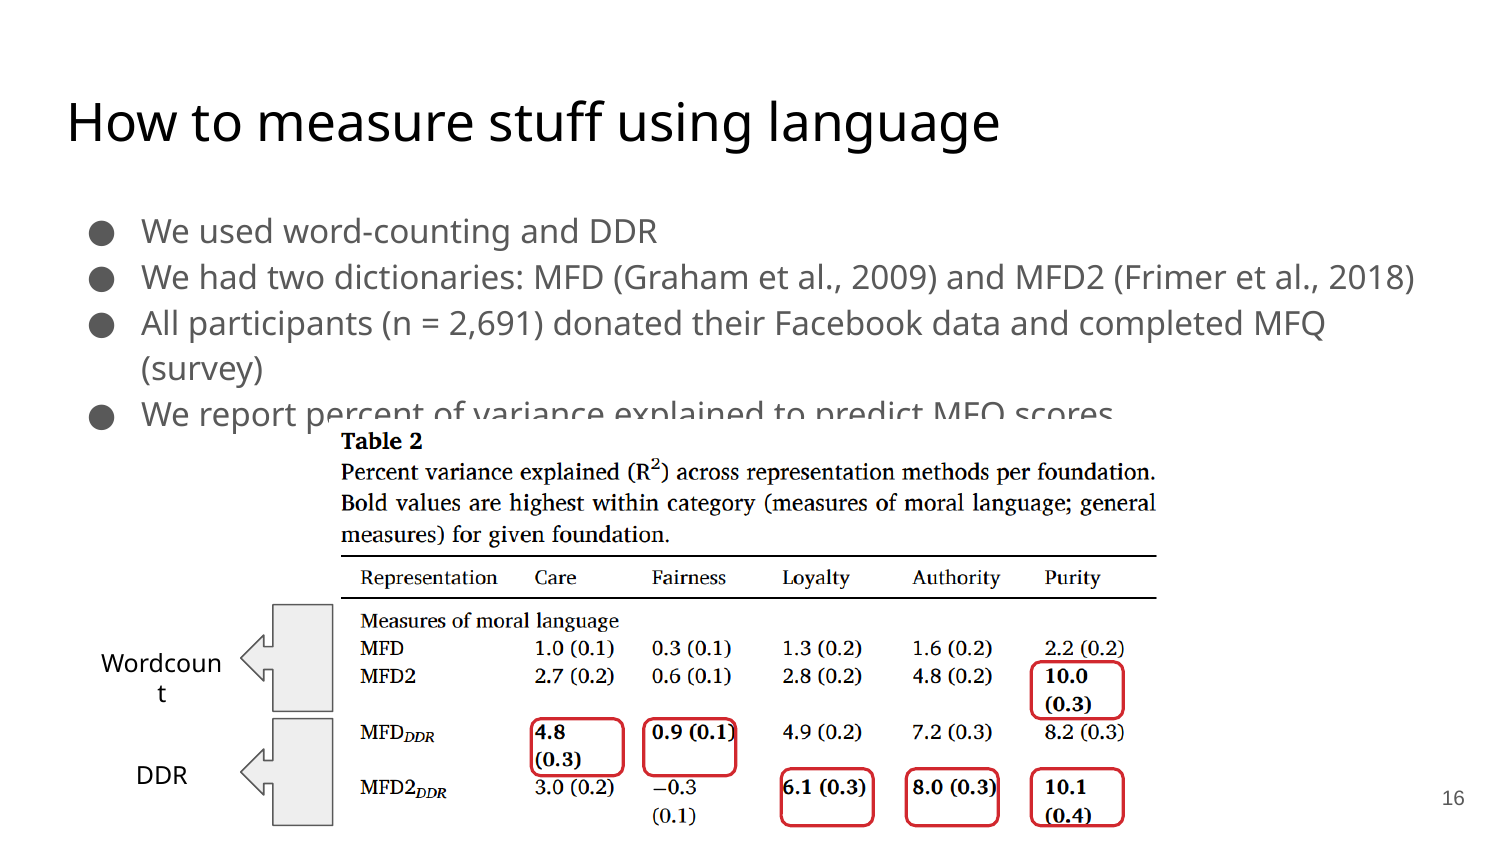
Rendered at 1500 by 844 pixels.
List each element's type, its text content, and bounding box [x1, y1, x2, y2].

picture [329, 418, 1171, 844]
list We used word-counting and DDR We had two dictionaries: MFD (Graham et al., 2009) and MFD2 (Frimer et al., 2018) All participants (n = 2,691) donated their Facebook data and completed MFQ (survey) We report percent of variance explained to predict MFQ scores [51, 189, 1449, 750]
text_box [241, 718, 324, 826]
text_box [241, 604, 324, 712]
text_box Wordcount [82, 632, 241, 723]
text_box DDR [82, 744, 241, 805]
slide_number ‹#› [1389, 764, 1480, 830]
title How to measure stuff using language [51, 72, 1449, 167]
